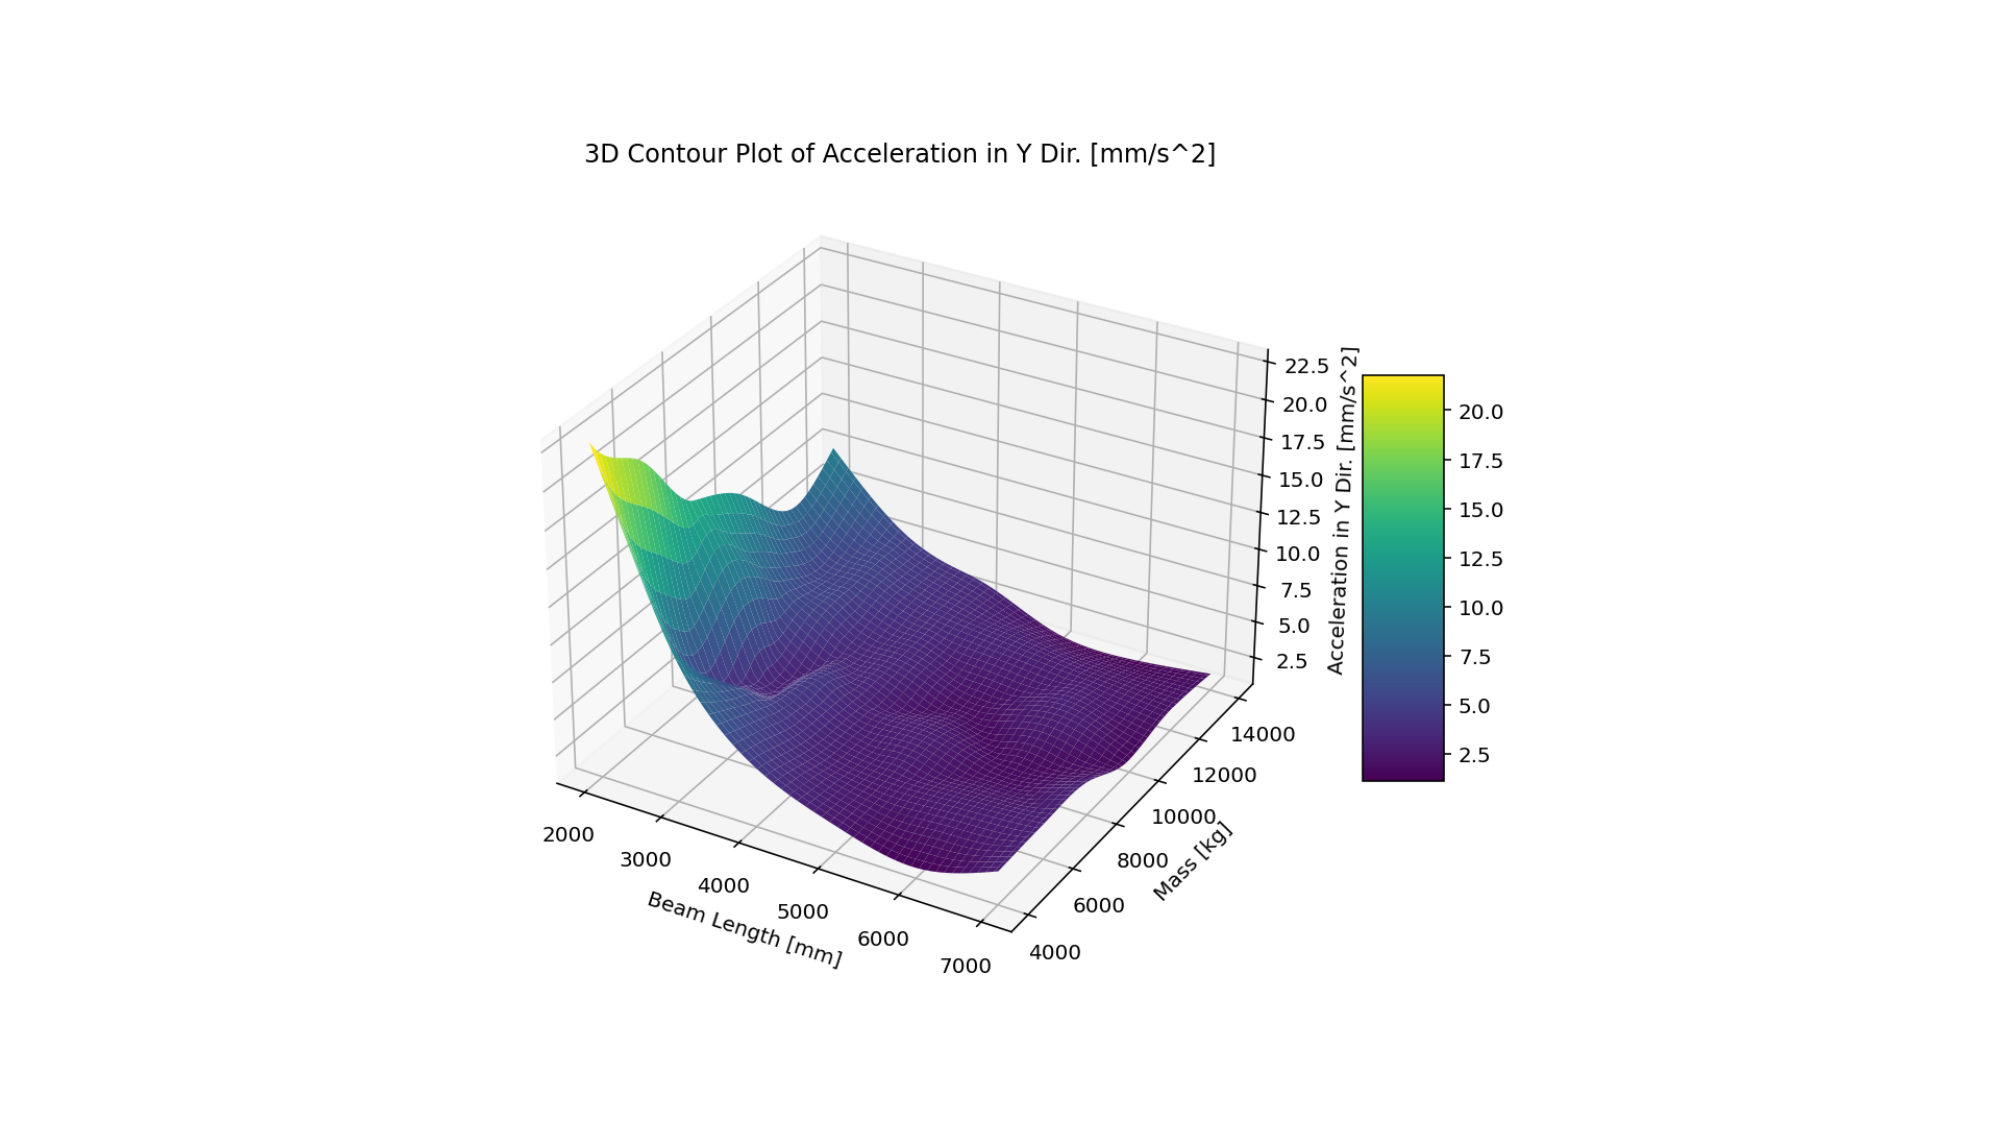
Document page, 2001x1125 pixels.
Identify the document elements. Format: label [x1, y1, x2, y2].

picture [480, 127, 1520, 998]
